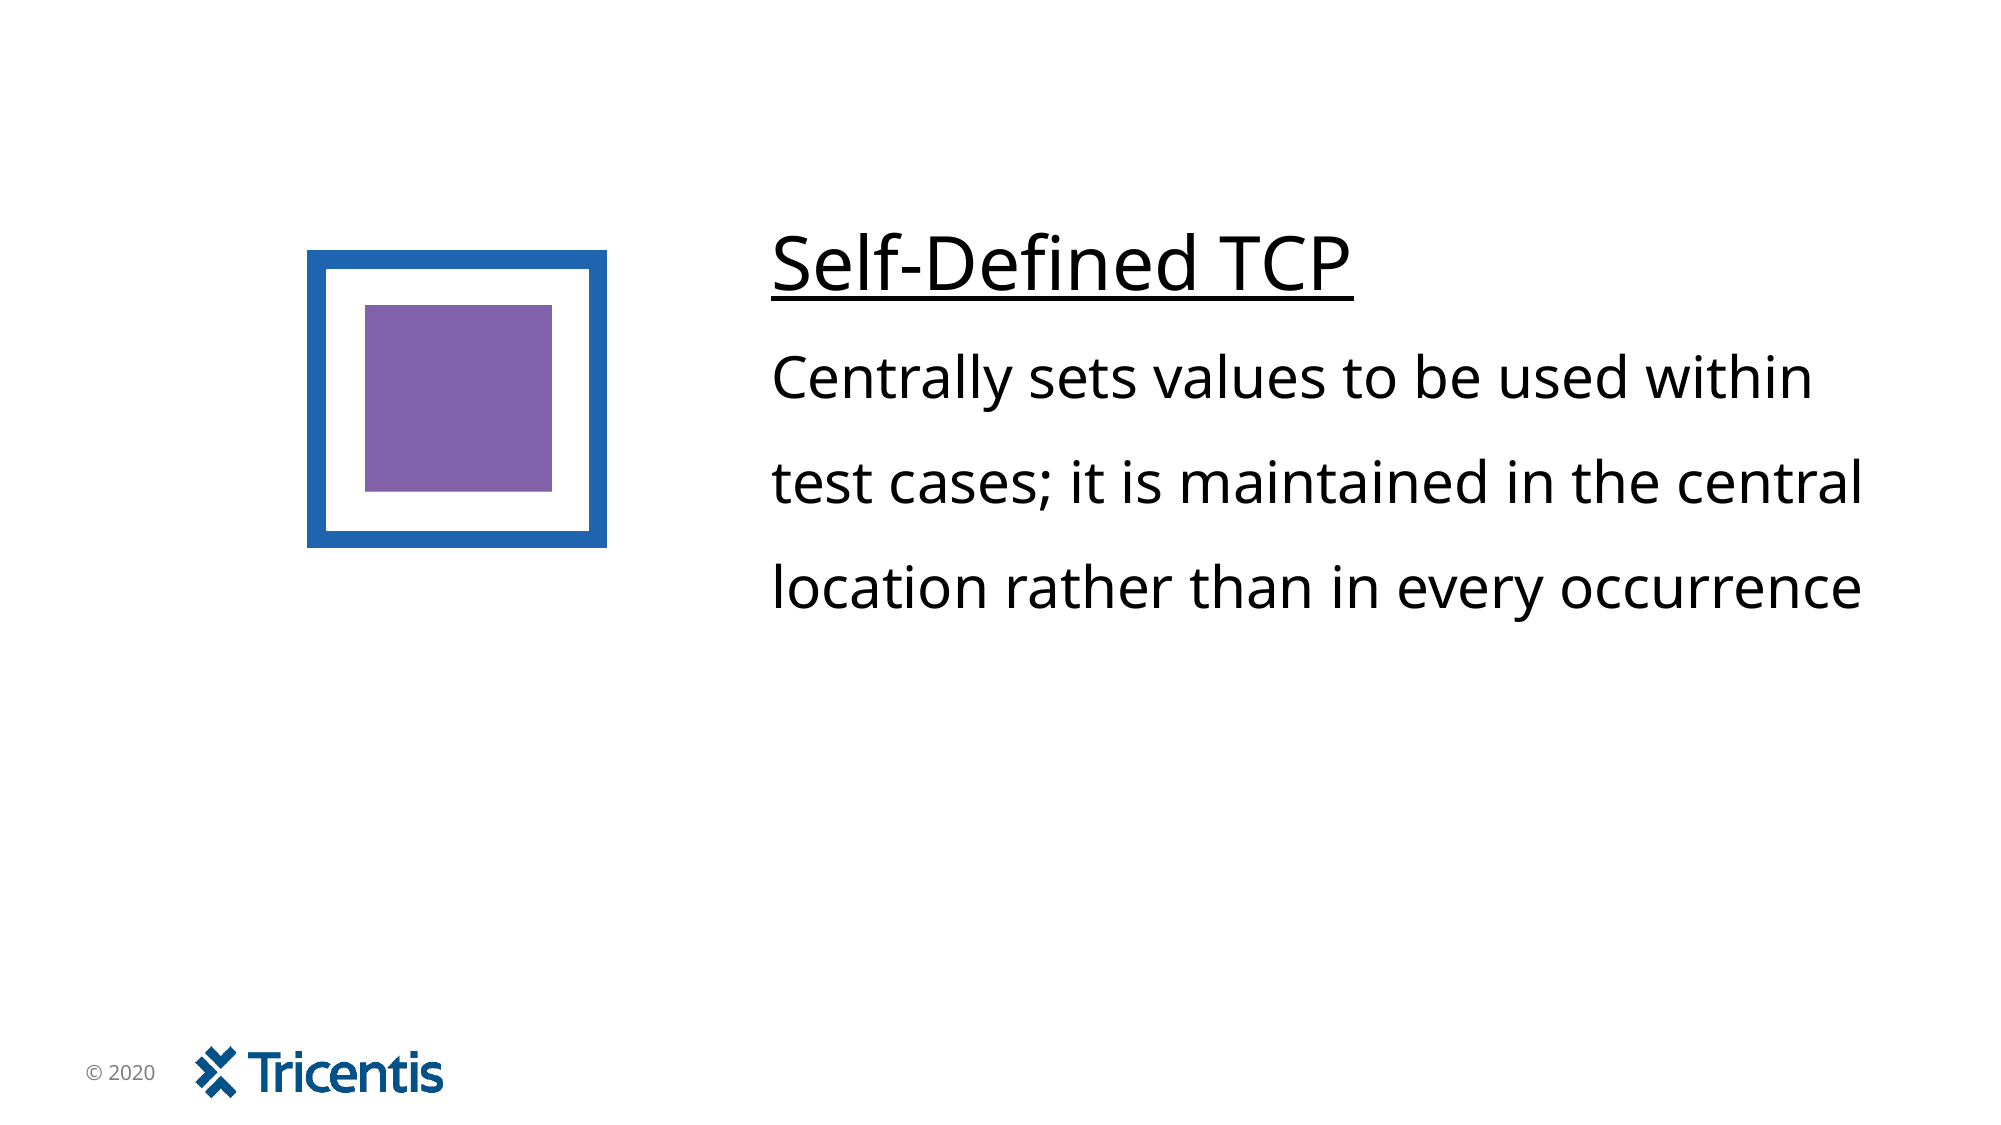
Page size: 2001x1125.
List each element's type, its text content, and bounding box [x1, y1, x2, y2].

text_box Self-Defined TCP Centrally sets values to be used within test cases; it is maintained in the central location rather than in every occurrence [756, 208, 1932, 628]
picture [307, 249, 607, 548]
picture [195, 1046, 443, 1098]
